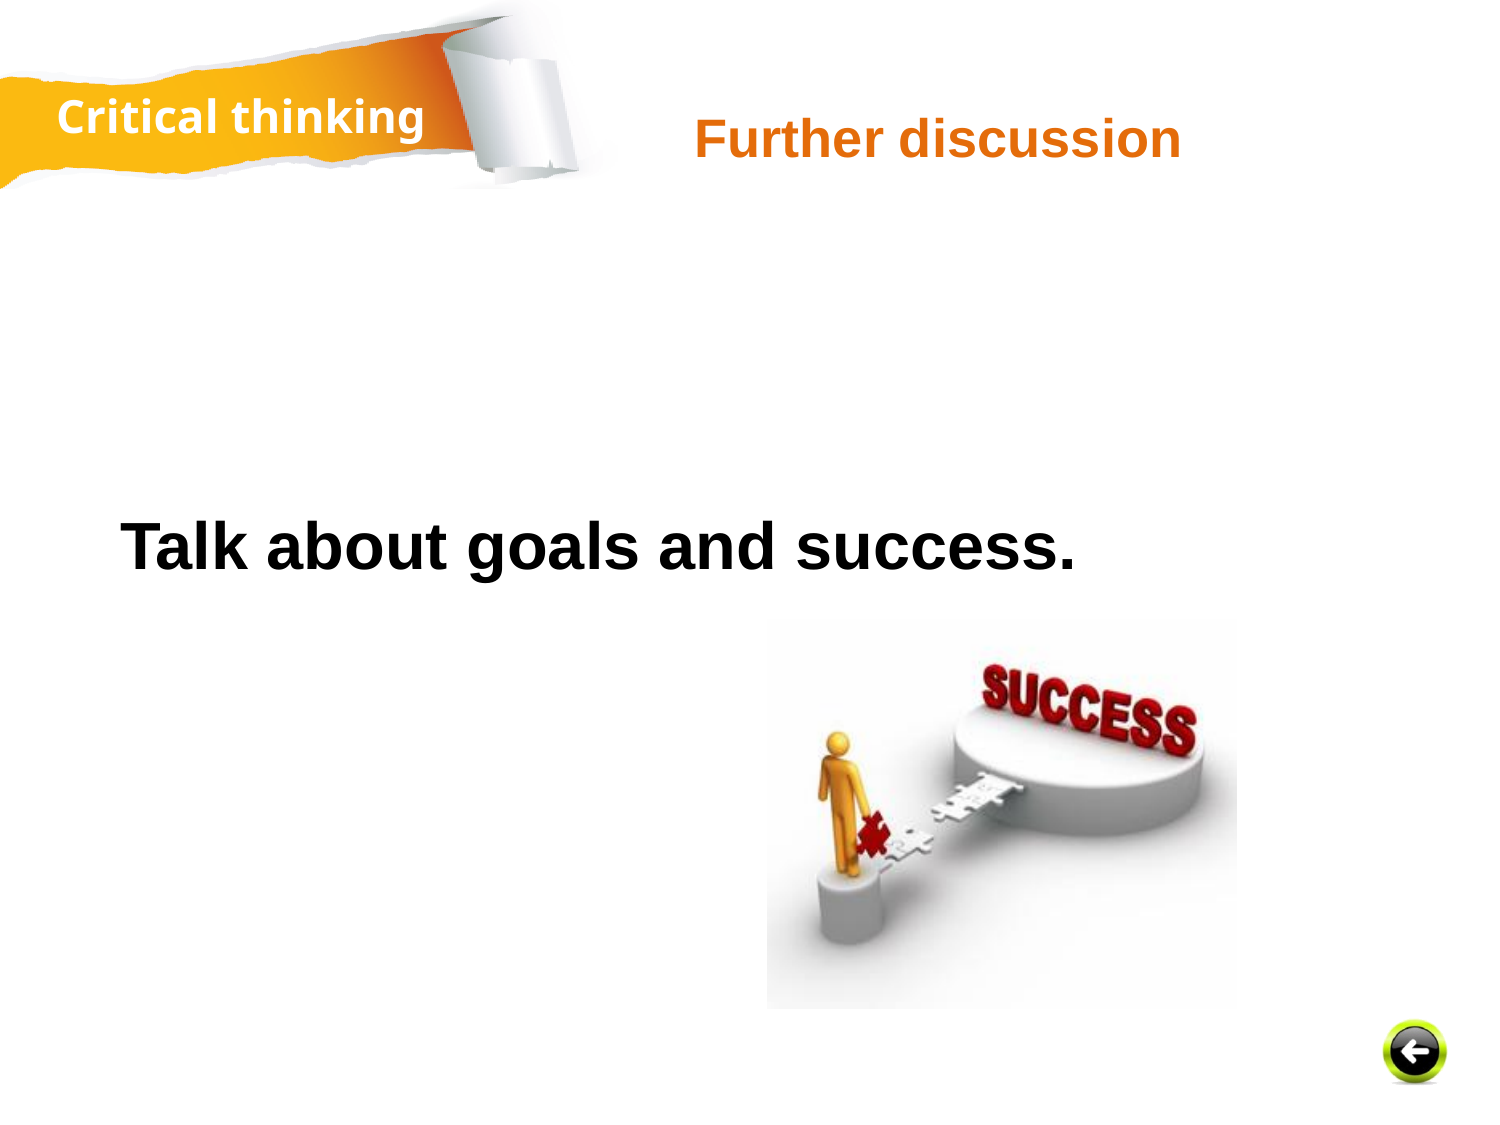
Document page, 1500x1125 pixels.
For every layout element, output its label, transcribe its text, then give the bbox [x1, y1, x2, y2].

picture [767, 618, 1237, 1010]
picture [1377, 1013, 1450, 1090]
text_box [0, 0, 1201, 190]
text_box Talk about goals and success. [105, 415, 1172, 720]
